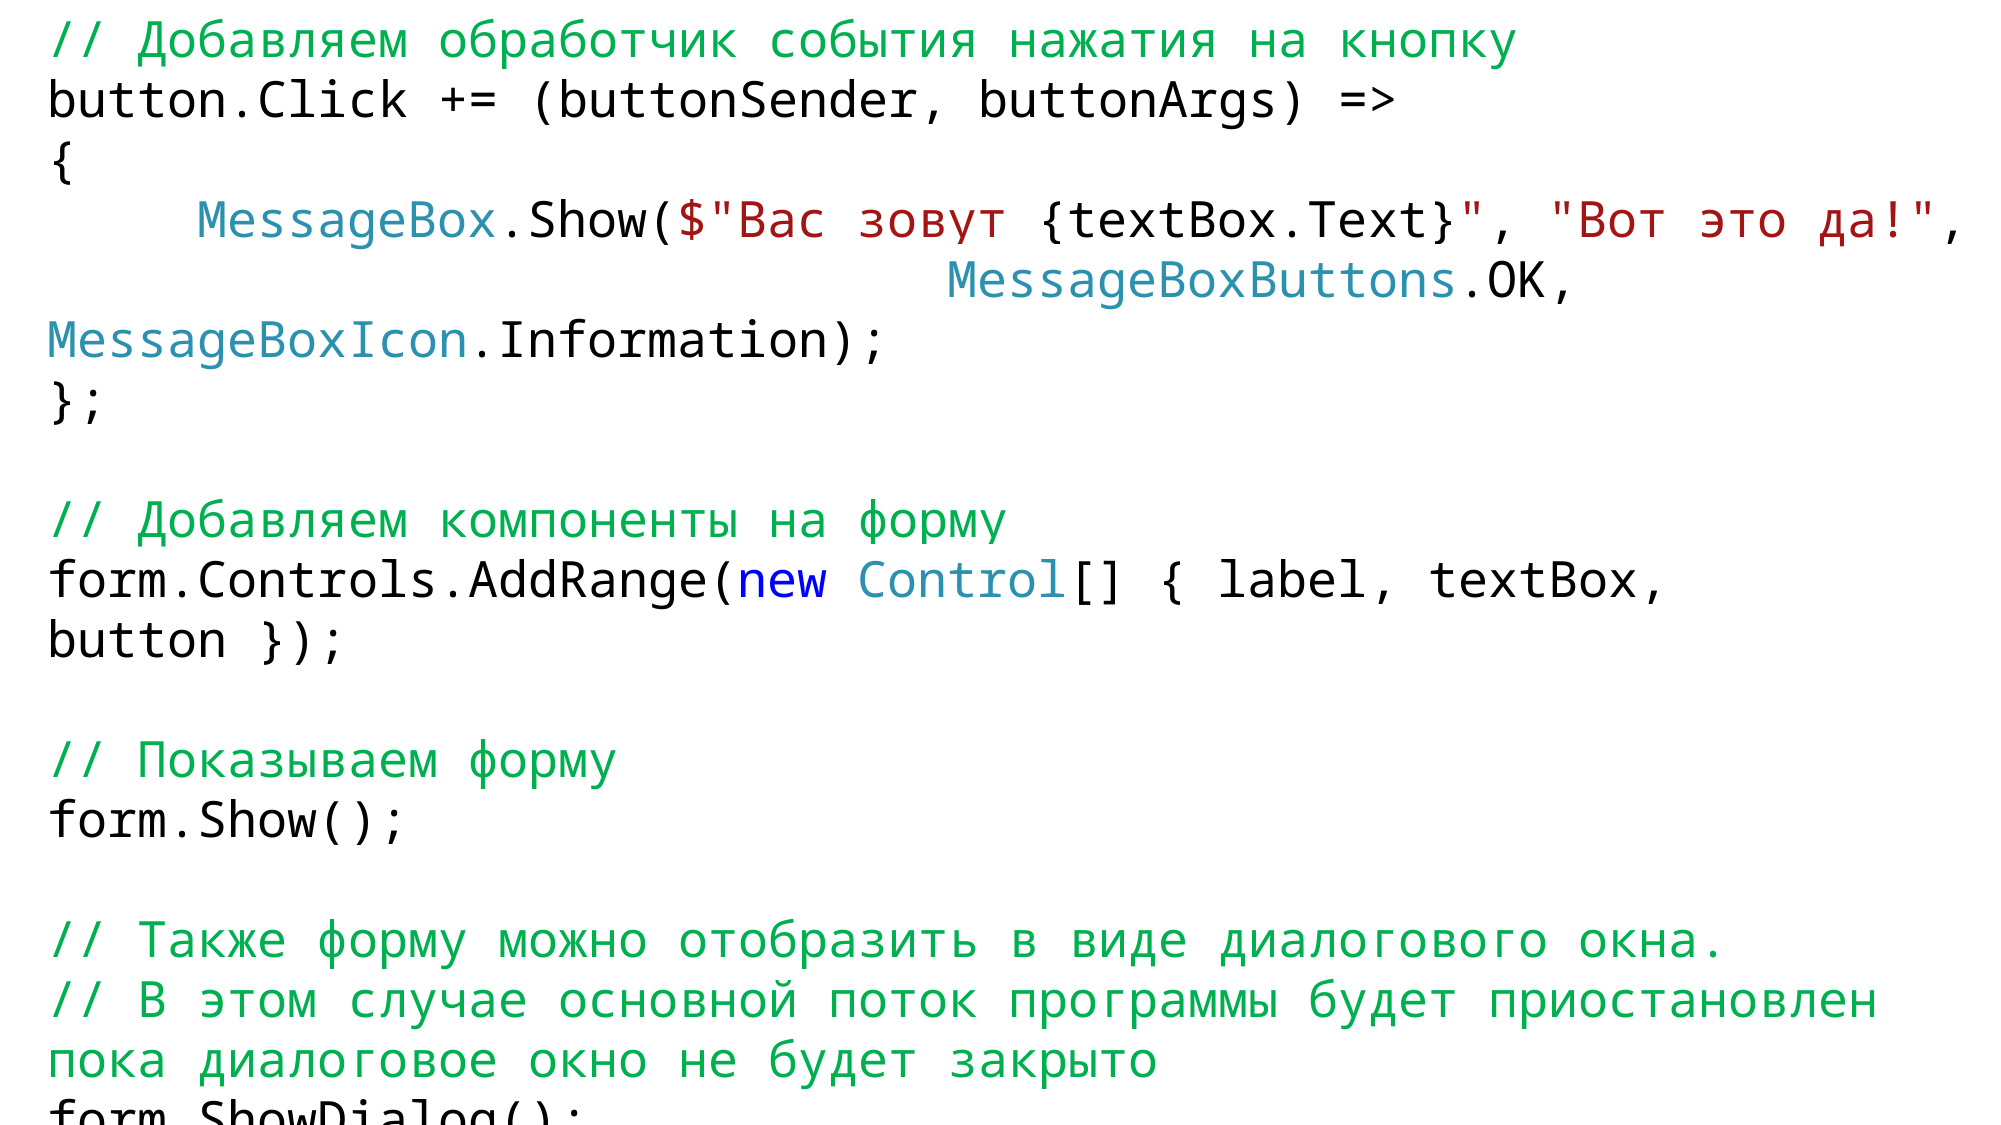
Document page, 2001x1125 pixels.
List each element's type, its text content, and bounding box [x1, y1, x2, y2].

text_box // Добавляем обработчик события нажатия на кнопку button.Click += (buttonSender, buttonArgs) => { MessageBox.Show($"Вас зовут {textBox.Text}", "Вот это да!", MessageBoxButtons.OK, MessageBoxIcon.Information); }; // Добавляем компоненты на форму form.Controls.AddRange(new Control[] { label, textBox, button }); // Показываем форму form.Show(); // Также форму можно отобразить в виде диалогового окна. // В этом случае основной поток программы будет приостановлен пока диалоговое окно не будет закрыто form.ShowDialog(); [33, 0, 2000, 1125]
